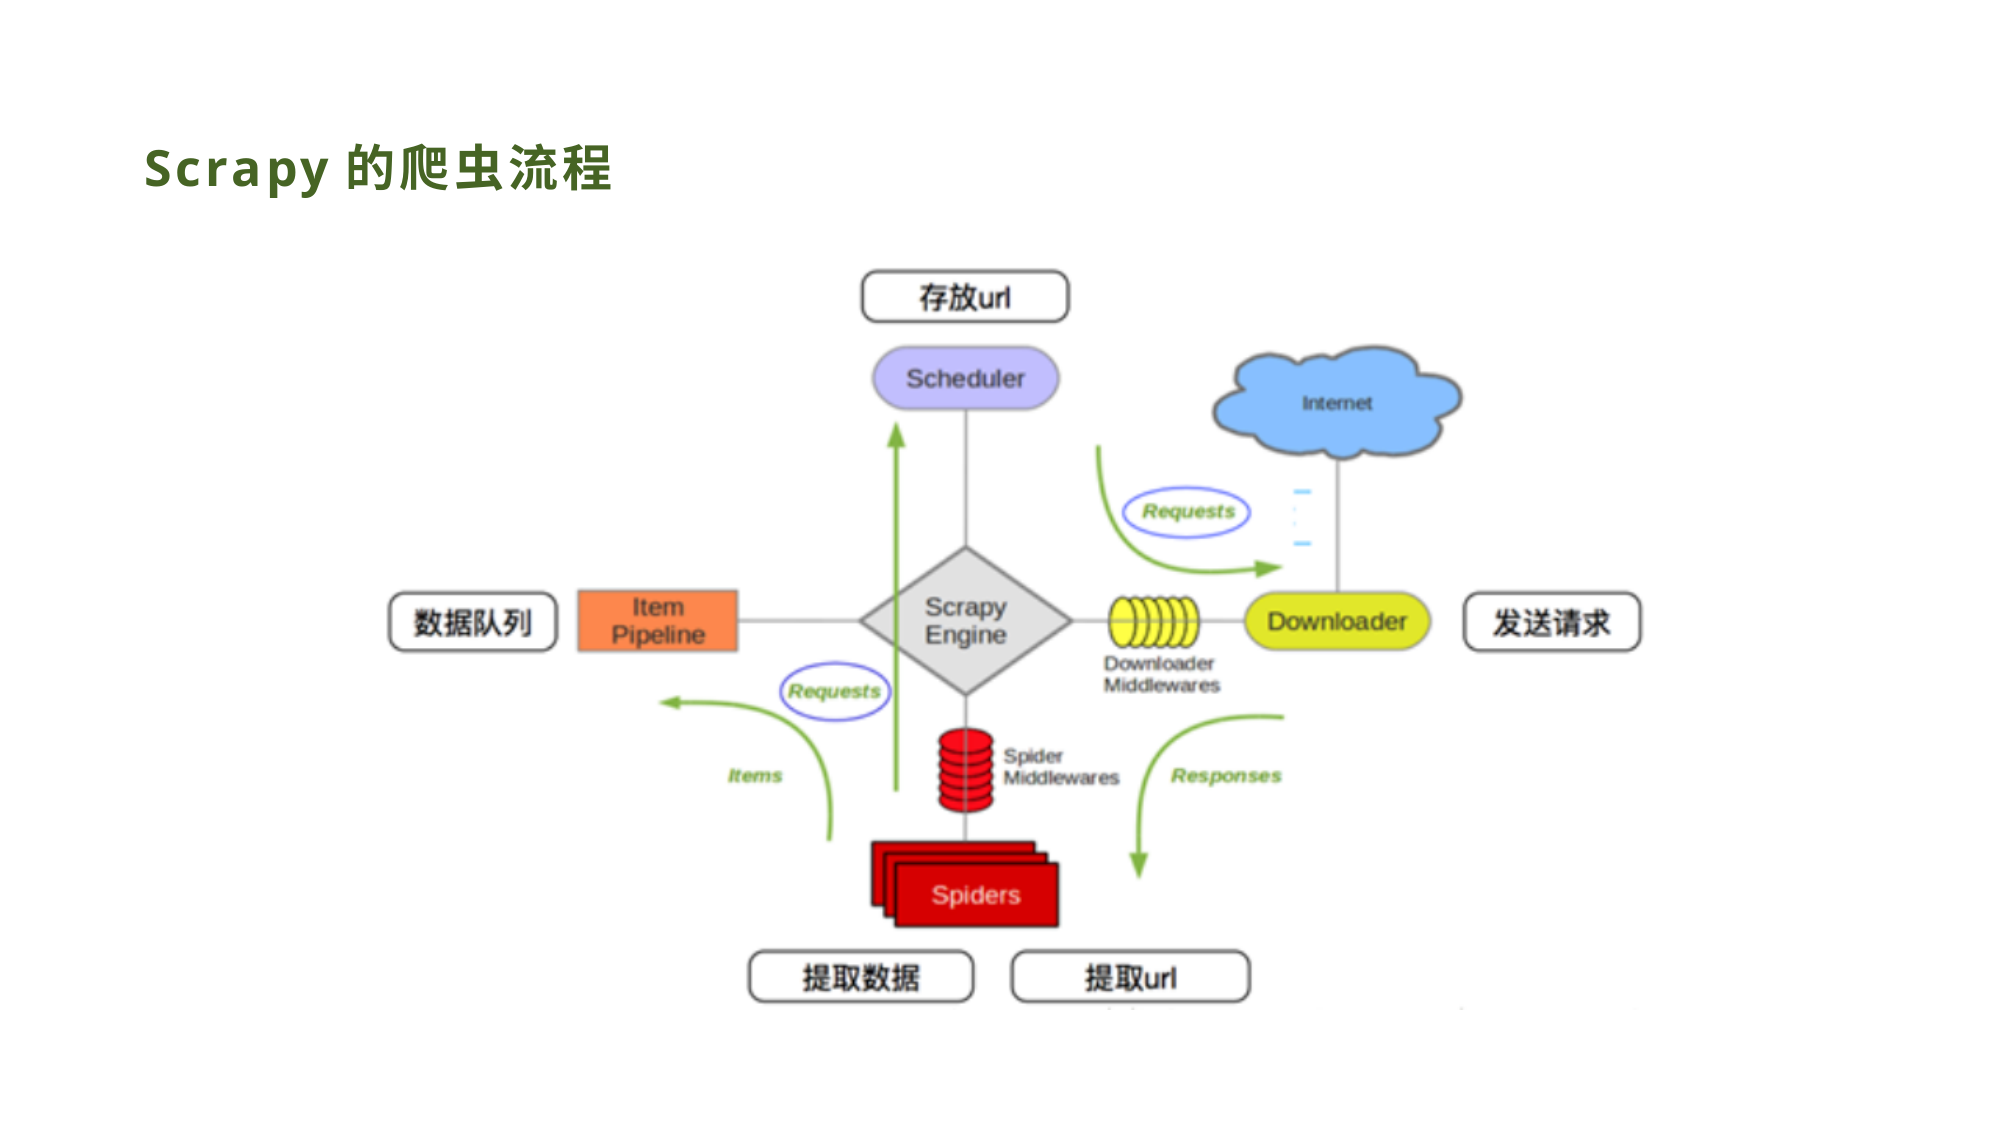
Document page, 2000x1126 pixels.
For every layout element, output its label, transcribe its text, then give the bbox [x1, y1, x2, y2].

picture [318, 234, 1682, 1010]
title Scrapy的爬虫流程 [127, 130, 1908, 204]
